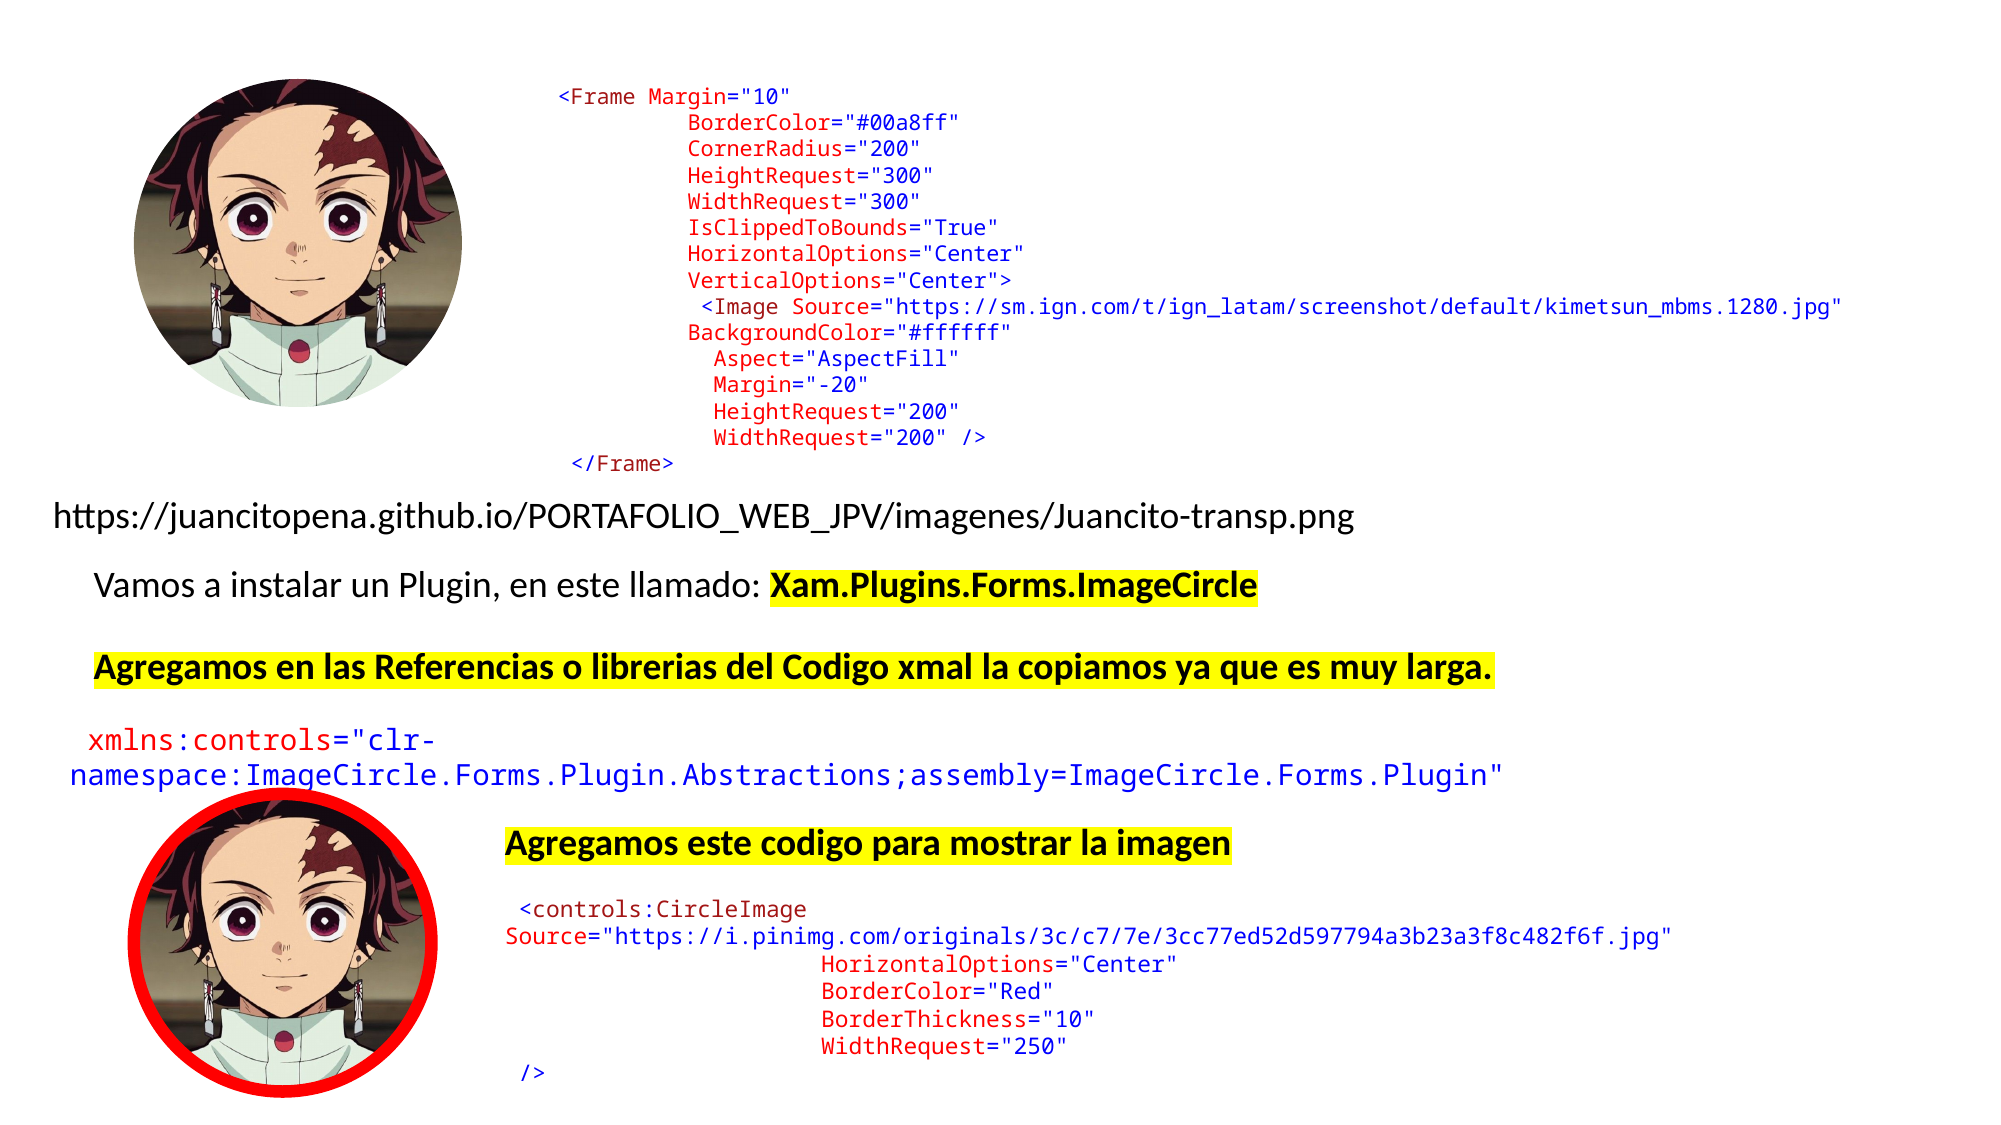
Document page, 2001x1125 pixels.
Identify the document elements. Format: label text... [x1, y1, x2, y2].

picture [133, 793, 432, 1092]
picture [133, 78, 462, 408]
text_box https://juancitopena.github.io/PORTAFOLIO_WEB_JPV/imagenes/Juancito-transp.png [38, 483, 1571, 544]
text_box <controls:CircleImage Source="https://i.pinimg.com/originals/3c/c7/7e/3cc77ed52d597794a3b23a3f8c482f6f.jpg" HorizontalOptions="Center" BorderColor="Red" BorderThickness="10" WidthRequest="250" /> [490, 886, 1916, 1094]
text_box Agregamos este codigo para mostrar la imagen [490, 810, 1482, 871]
text_box Vamos a instalar un Plugin, en este llamado: Xam.Plugins.Forms.ImageCircle [78, 553, 1959, 613]
text_box xmlns:controls="clr-namespace:ImageCircle.Forms.Plugin.Abstractions;assembly=ImageCircle.Forms.Plugin" [55, 713, 1793, 799]
text_box Agregamos en las Referencias o librerias del Codigo xmal la copiamos ya que es muy larga. [78, 634, 1959, 695]
text_box <Frame Margin="10" BorderColor="#00a8ff" CornerRadius="200" HeightRequest="300" WidthRequest="300" IsClippedToBounds="True" HorizontalOptions="Center" VerticalOptions="Center"> <Image Source="https://sm.ign.com/t/ign_latam/screenshot/default/kimetsun_mbms.1280.jpg" BackgroundColor="#ffffff" Aspect="AspectFill" Margin="-20" HeightRequest="200" WidthRequest="200" /> </Frame> [529, 75, 1901, 484]
